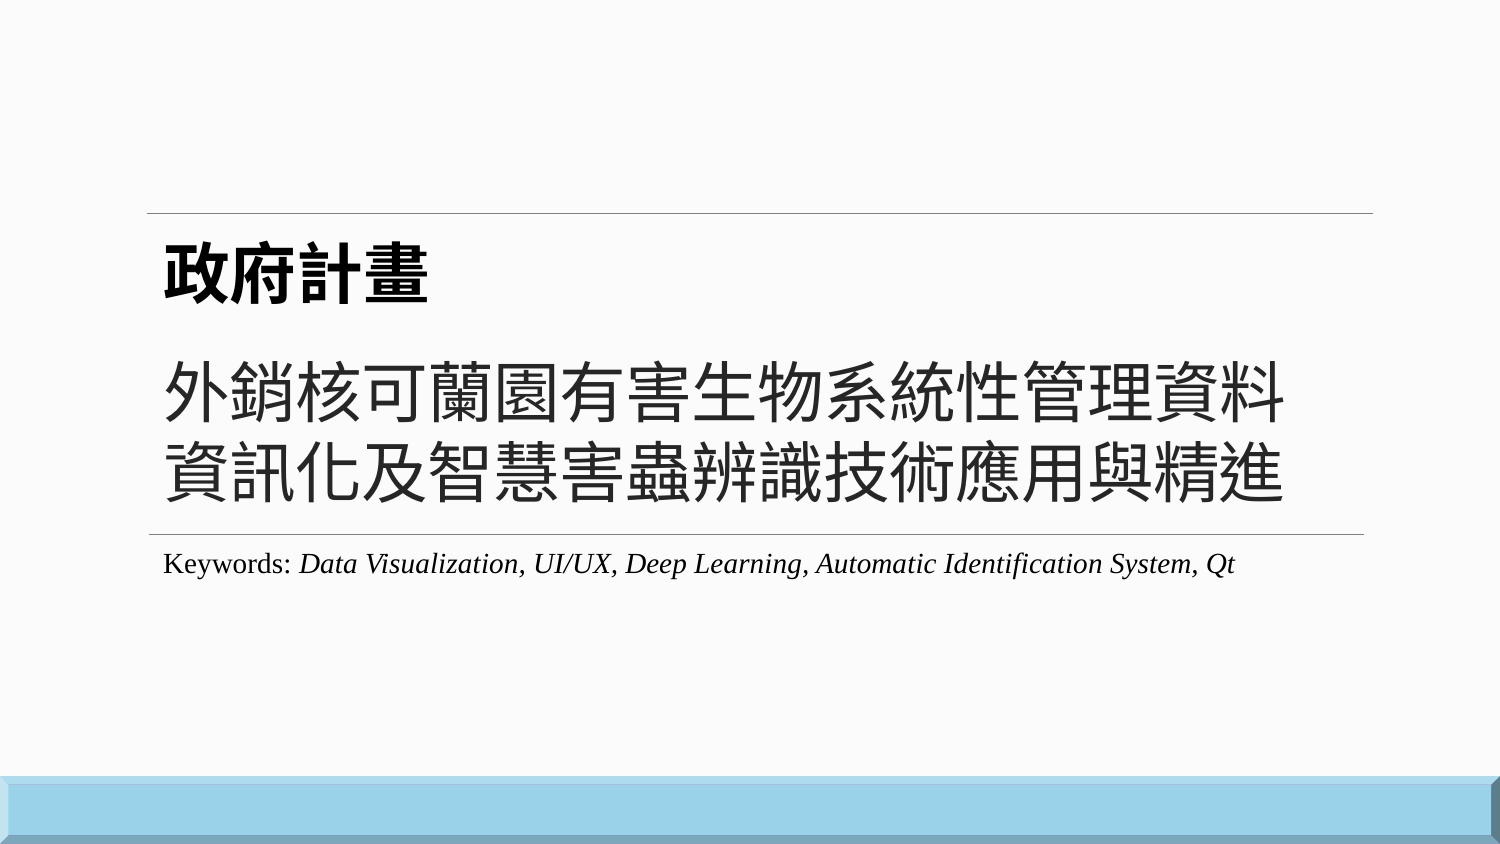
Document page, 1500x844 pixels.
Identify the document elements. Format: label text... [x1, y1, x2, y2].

text_box Google Cloud AI Study Jam (Gen AI) [2, 777, 1498, 784]
text_box [0, 776, 1500, 844]
text_box 政府計畫 [148, 225, 609, 320]
title 外銷核可蘭園有害生物系統性管理資料資訊化及智慧害蟲辨識技術應用與精進 [148, 115, 1365, 526]
text_box Keywords: Data Visualization, UI/UX, Deep Learning, Automatic Identification System, Qt [148, 537, 1365, 587]
